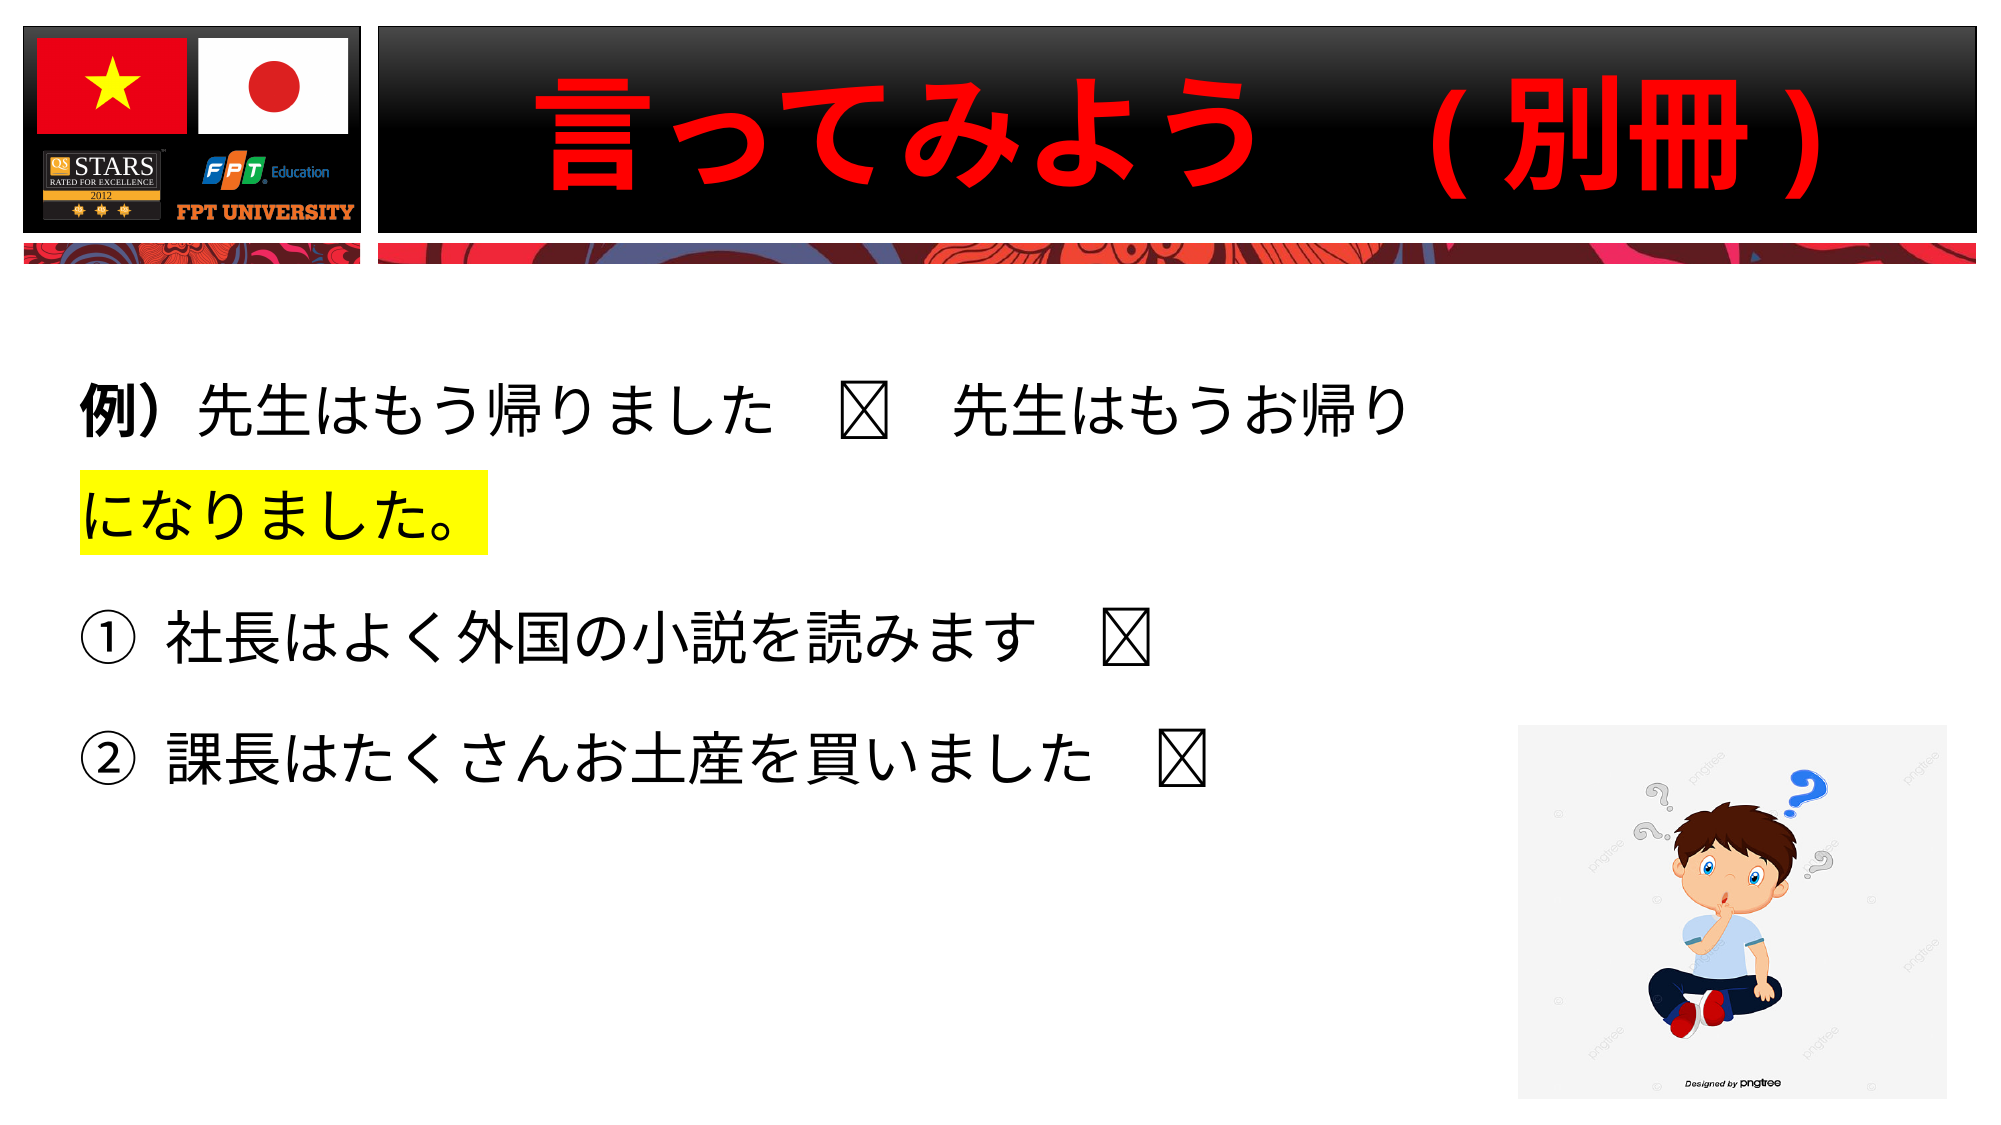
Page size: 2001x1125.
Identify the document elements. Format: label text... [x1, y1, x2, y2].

picture [36, 136, 361, 233]
picture [23, 243, 361, 264]
text_box 例）先生はもう帰りました  先生はもうお帰りになりました。 ① 社長はよく外国の小説を読みます  ② 課長はたくさんお土産を買いました  [64, 332, 1459, 800]
text_box 言ってみよう (別冊) [378, 26, 1977, 233]
picture [37, 38, 187, 134]
picture [198, 38, 349, 134]
picture [378, 243, 1977, 264]
picture [1518, 725, 1947, 1099]
text_box [23, 26, 361, 233]
